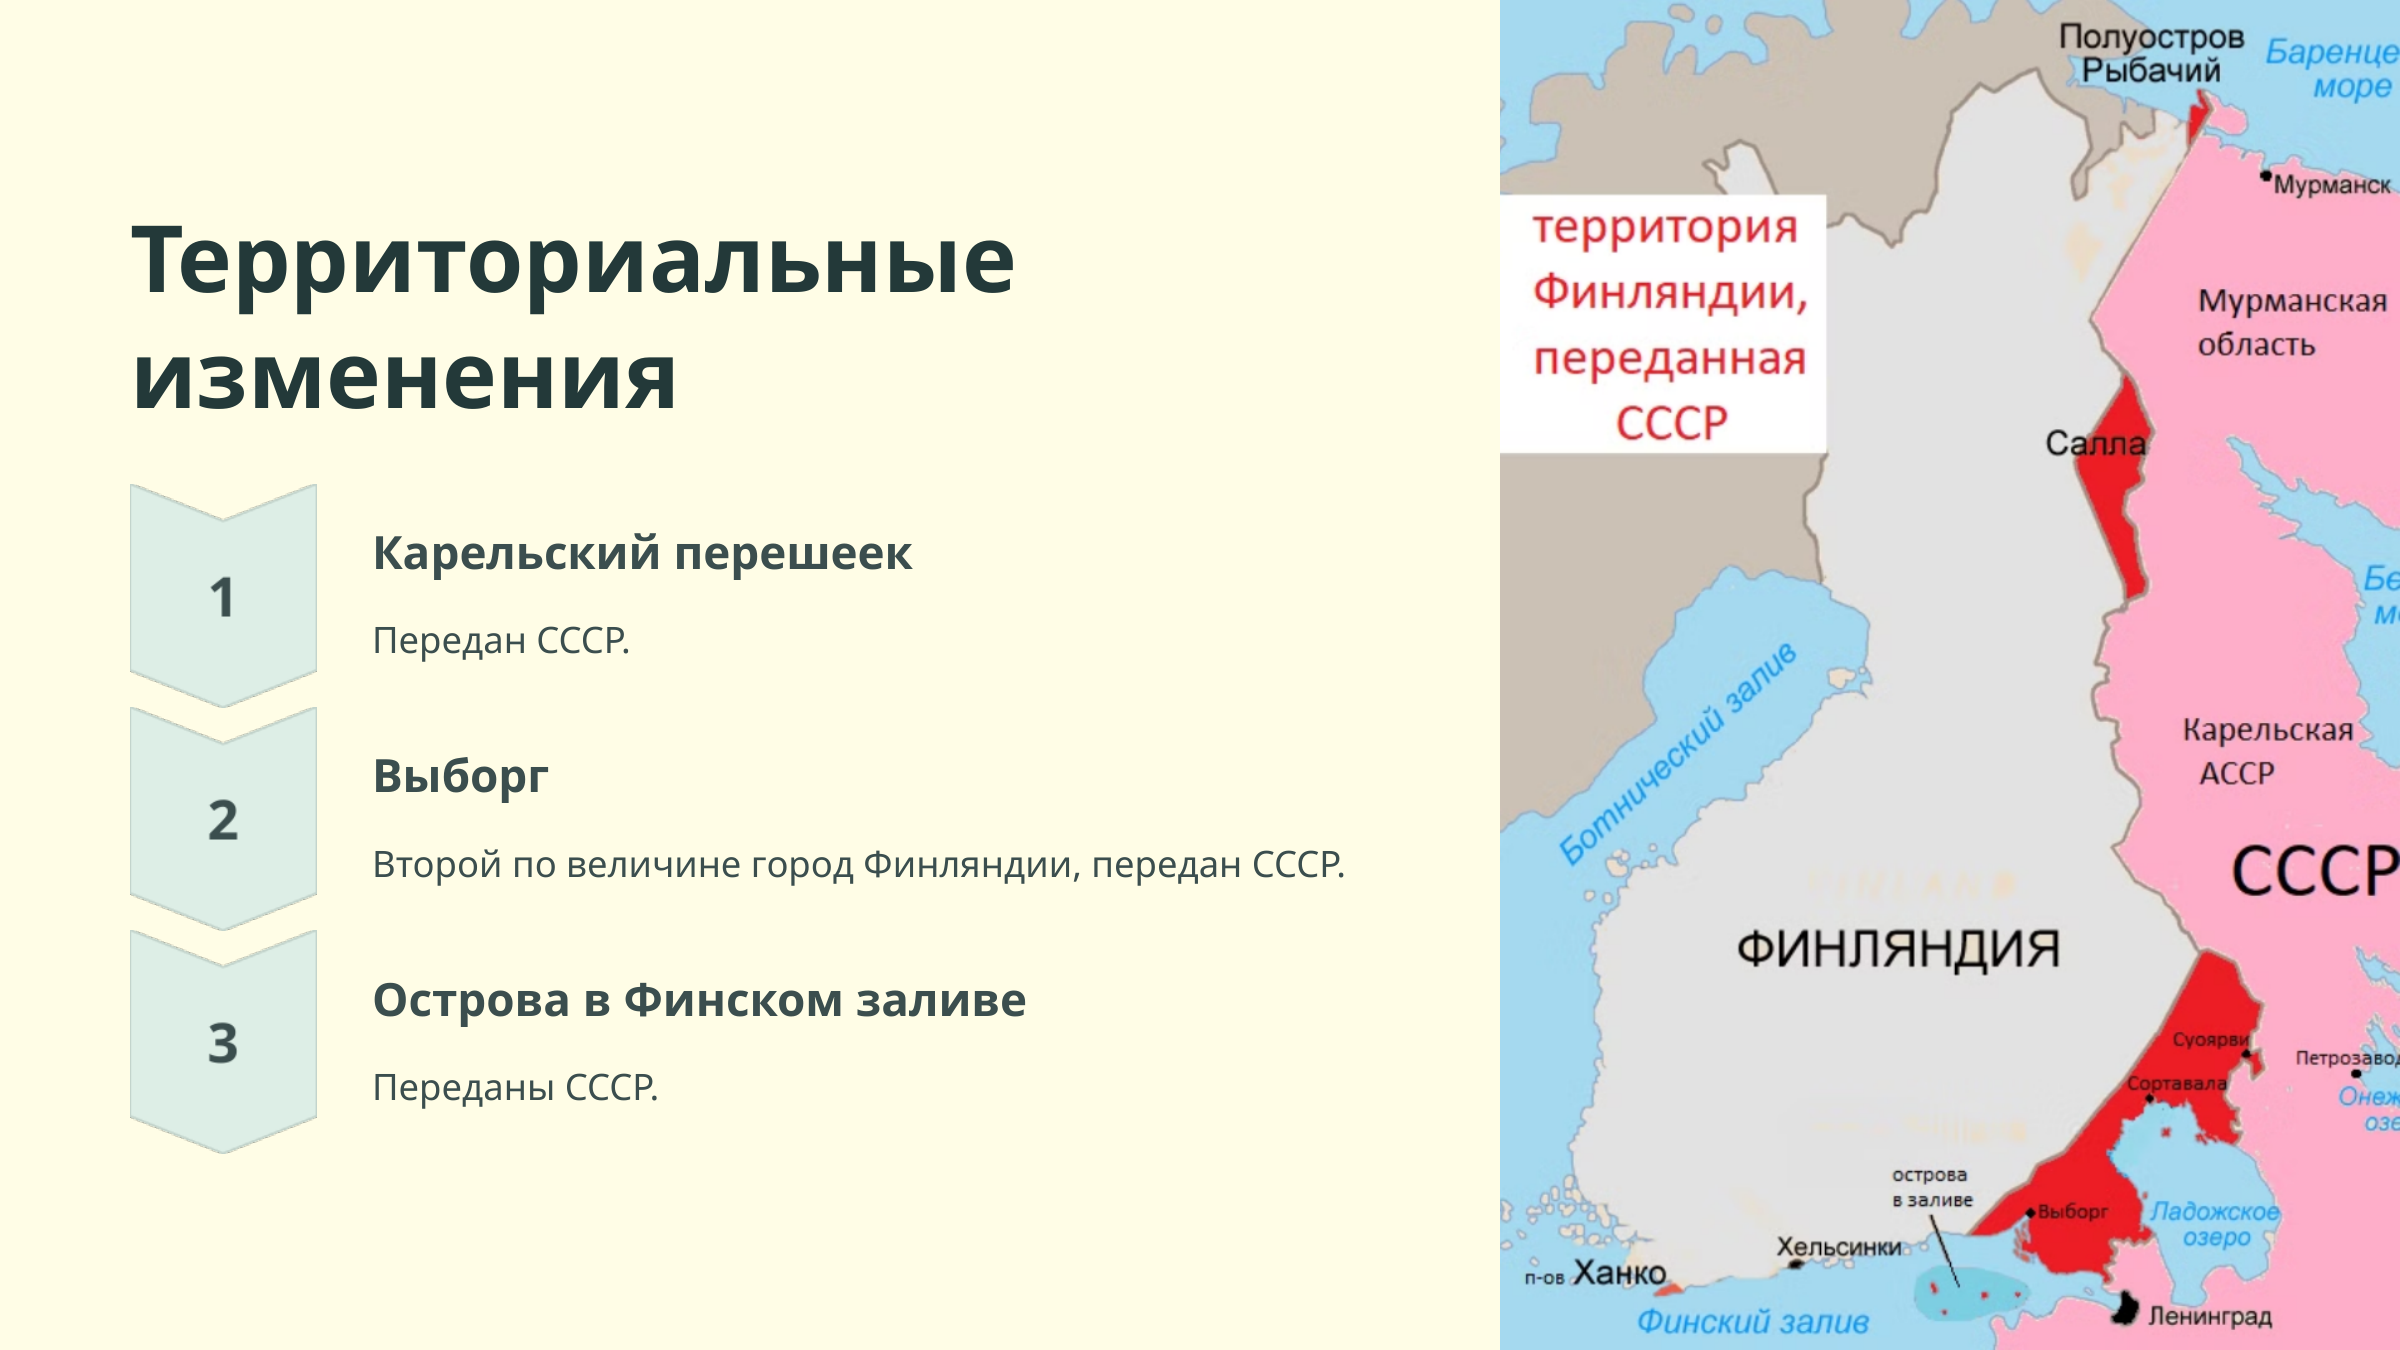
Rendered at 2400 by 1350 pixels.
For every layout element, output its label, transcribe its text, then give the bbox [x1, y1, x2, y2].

picture [1499, 0, 2400, 1350]
text_box Переданы СССР. [372, 1048, 1370, 1108]
text_box Передан СССР. [372, 601, 1370, 662]
text_box Территориальные изменения [130, 195, 1370, 429]
text_box Острова в Финском заливе [372, 967, 1036, 1026]
text_box Выборг [371, 744, 838, 803]
picture [130, 484, 317, 1154]
text_box Второй по величине город Финляндии, передан СССР. [372, 825, 1370, 885]
text_box Карельский перешеек [371, 521, 921, 580]
